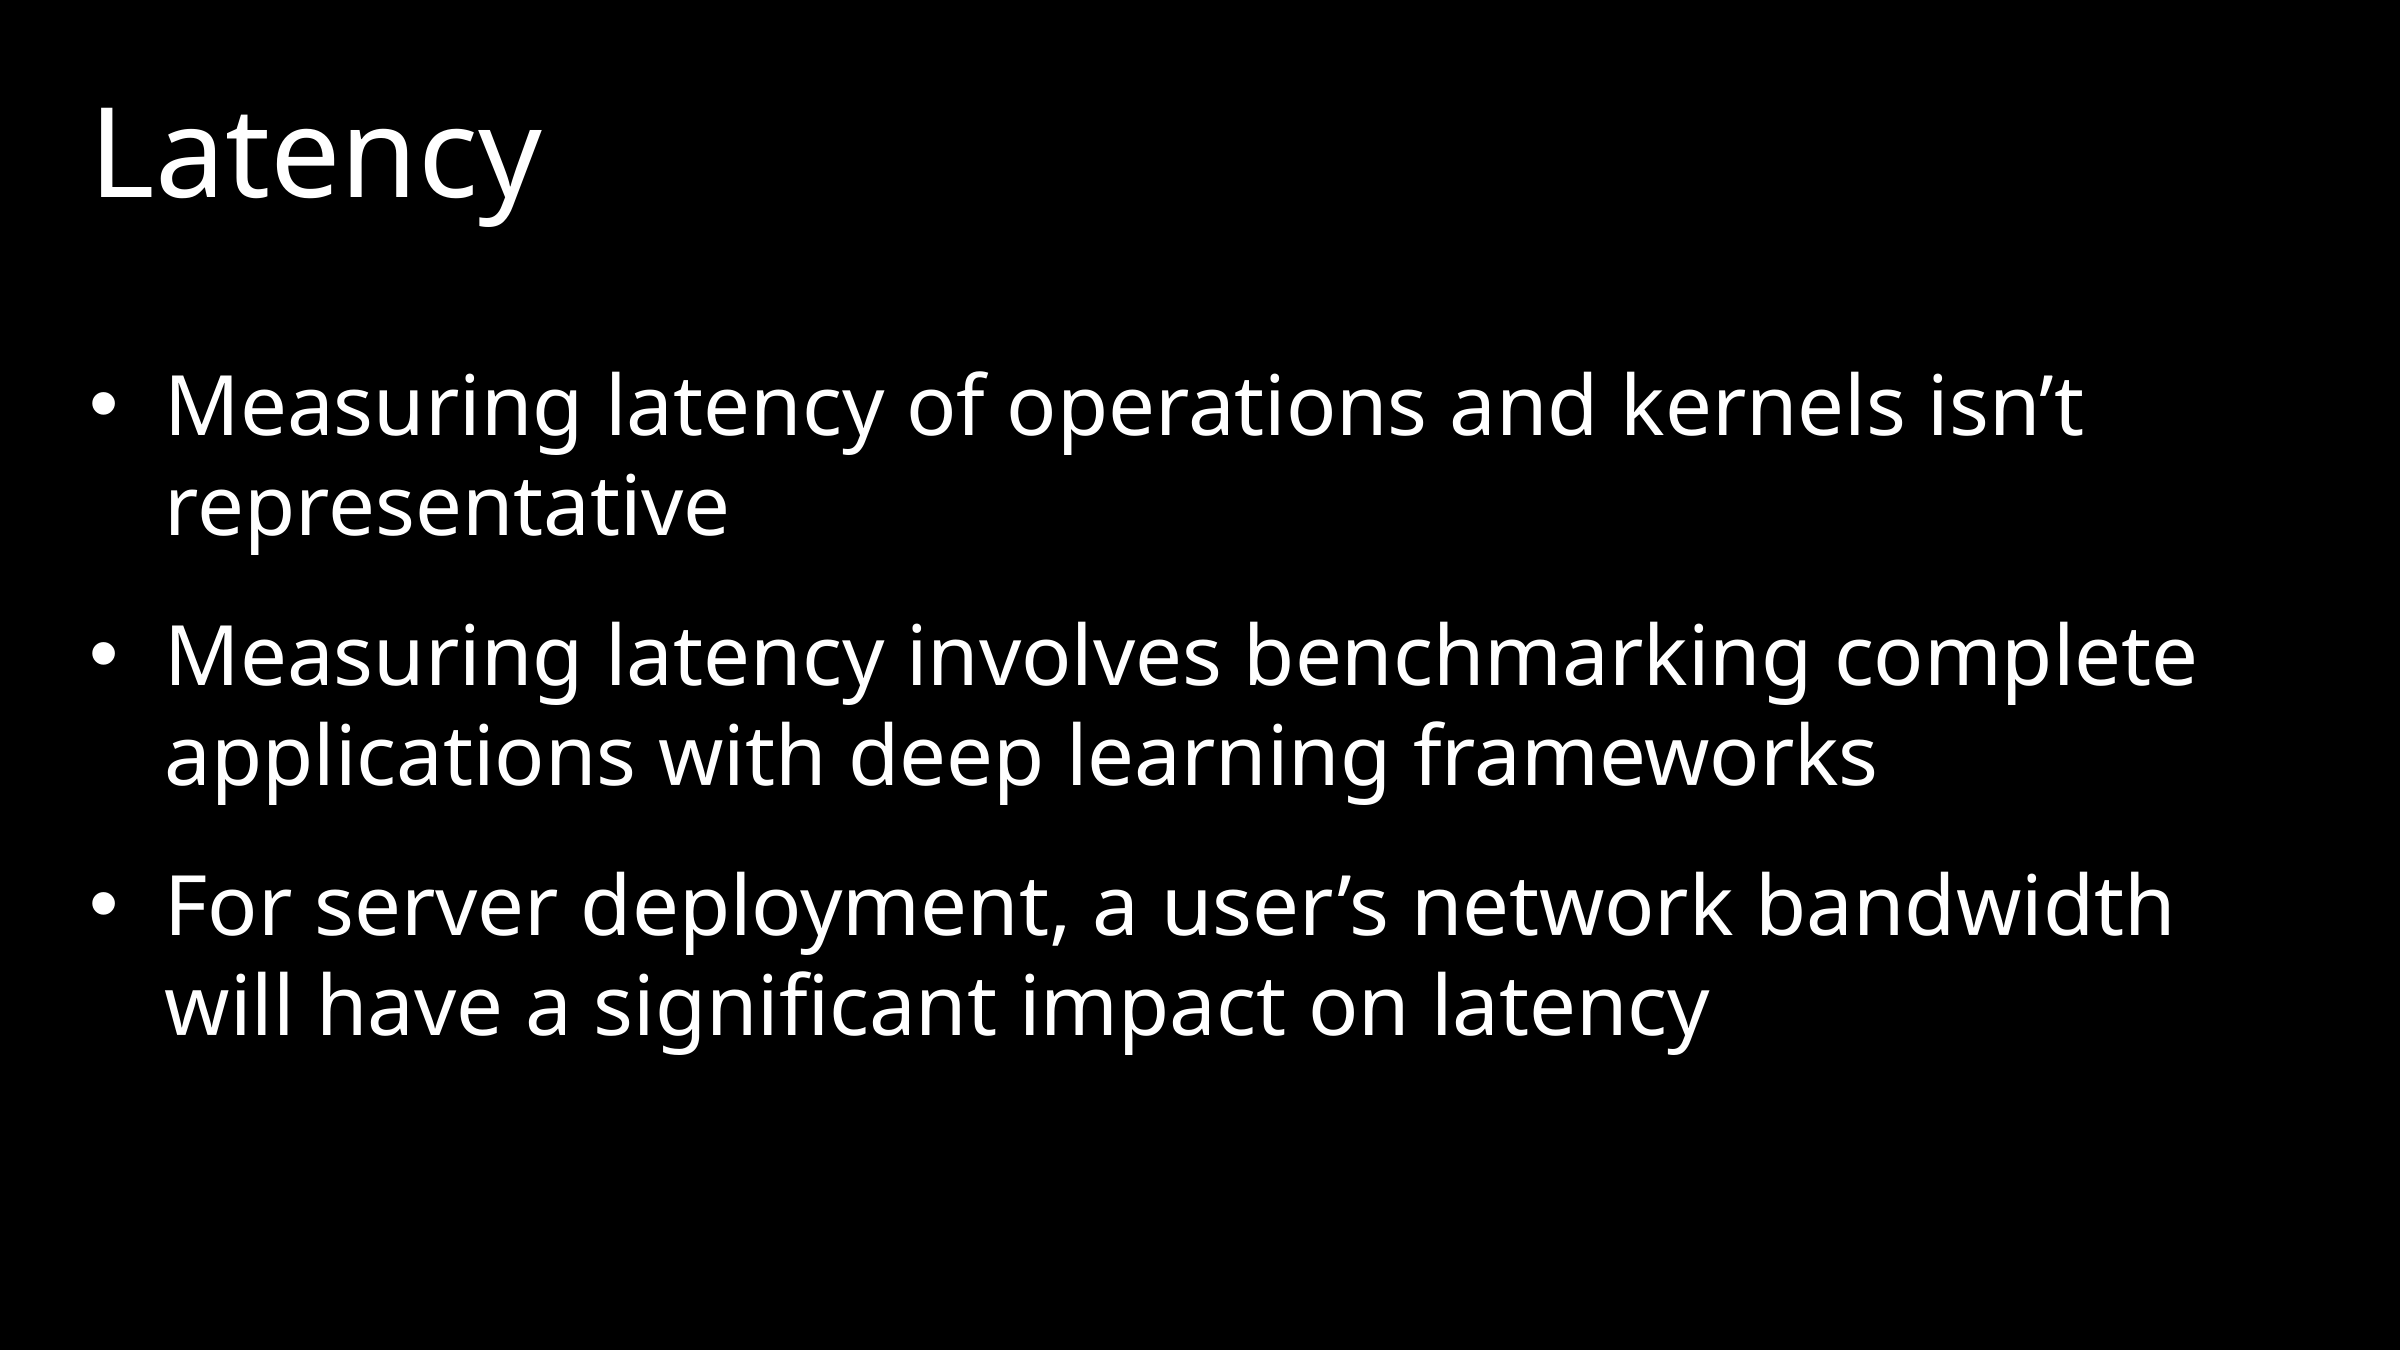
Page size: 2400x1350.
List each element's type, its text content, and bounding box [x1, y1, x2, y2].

text_box Measuring latency of operations and kernels isn’t representative Measuring latency involves benchmarking complete applications with deep learning frameworks For server deployment, a user’s network bandwidth will have a significant impact on latency [75, 337, 2325, 1275]
text_box Latency [75, 75, 2325, 255]
